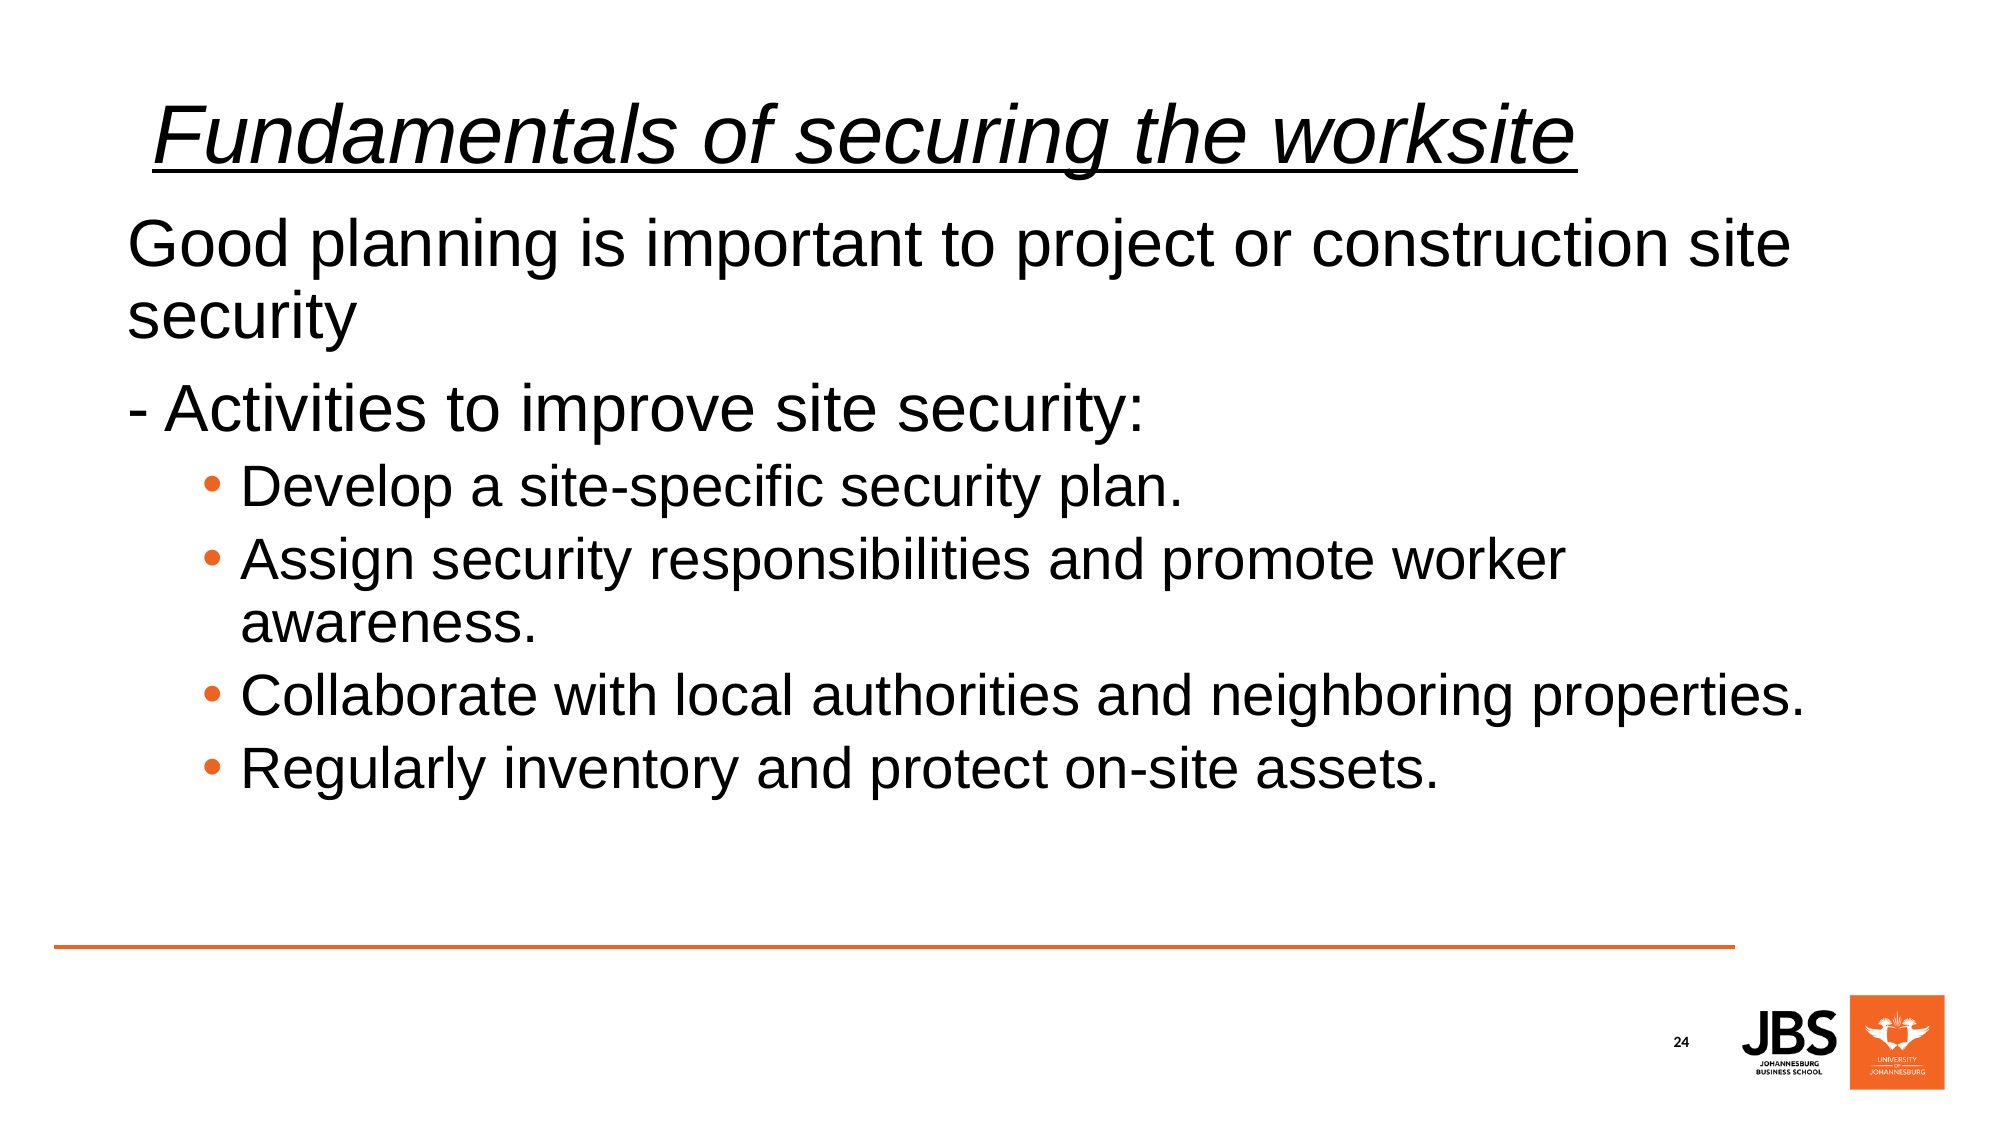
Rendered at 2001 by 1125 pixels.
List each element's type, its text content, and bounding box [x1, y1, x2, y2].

title Fundamentals of securing the worksite [137, 28, 1863, 246]
picture [1728, 981, 1958, 1103]
list Good planning is important to project or construction site security - Activities to improve site security: Develop a site-specific security plan. Assign security responsibilities and promote worker awareness. Collaborate with local authorities and neighboring properties. Regularly inventory and protect on-site assets. [112, 200, 1838, 956]
